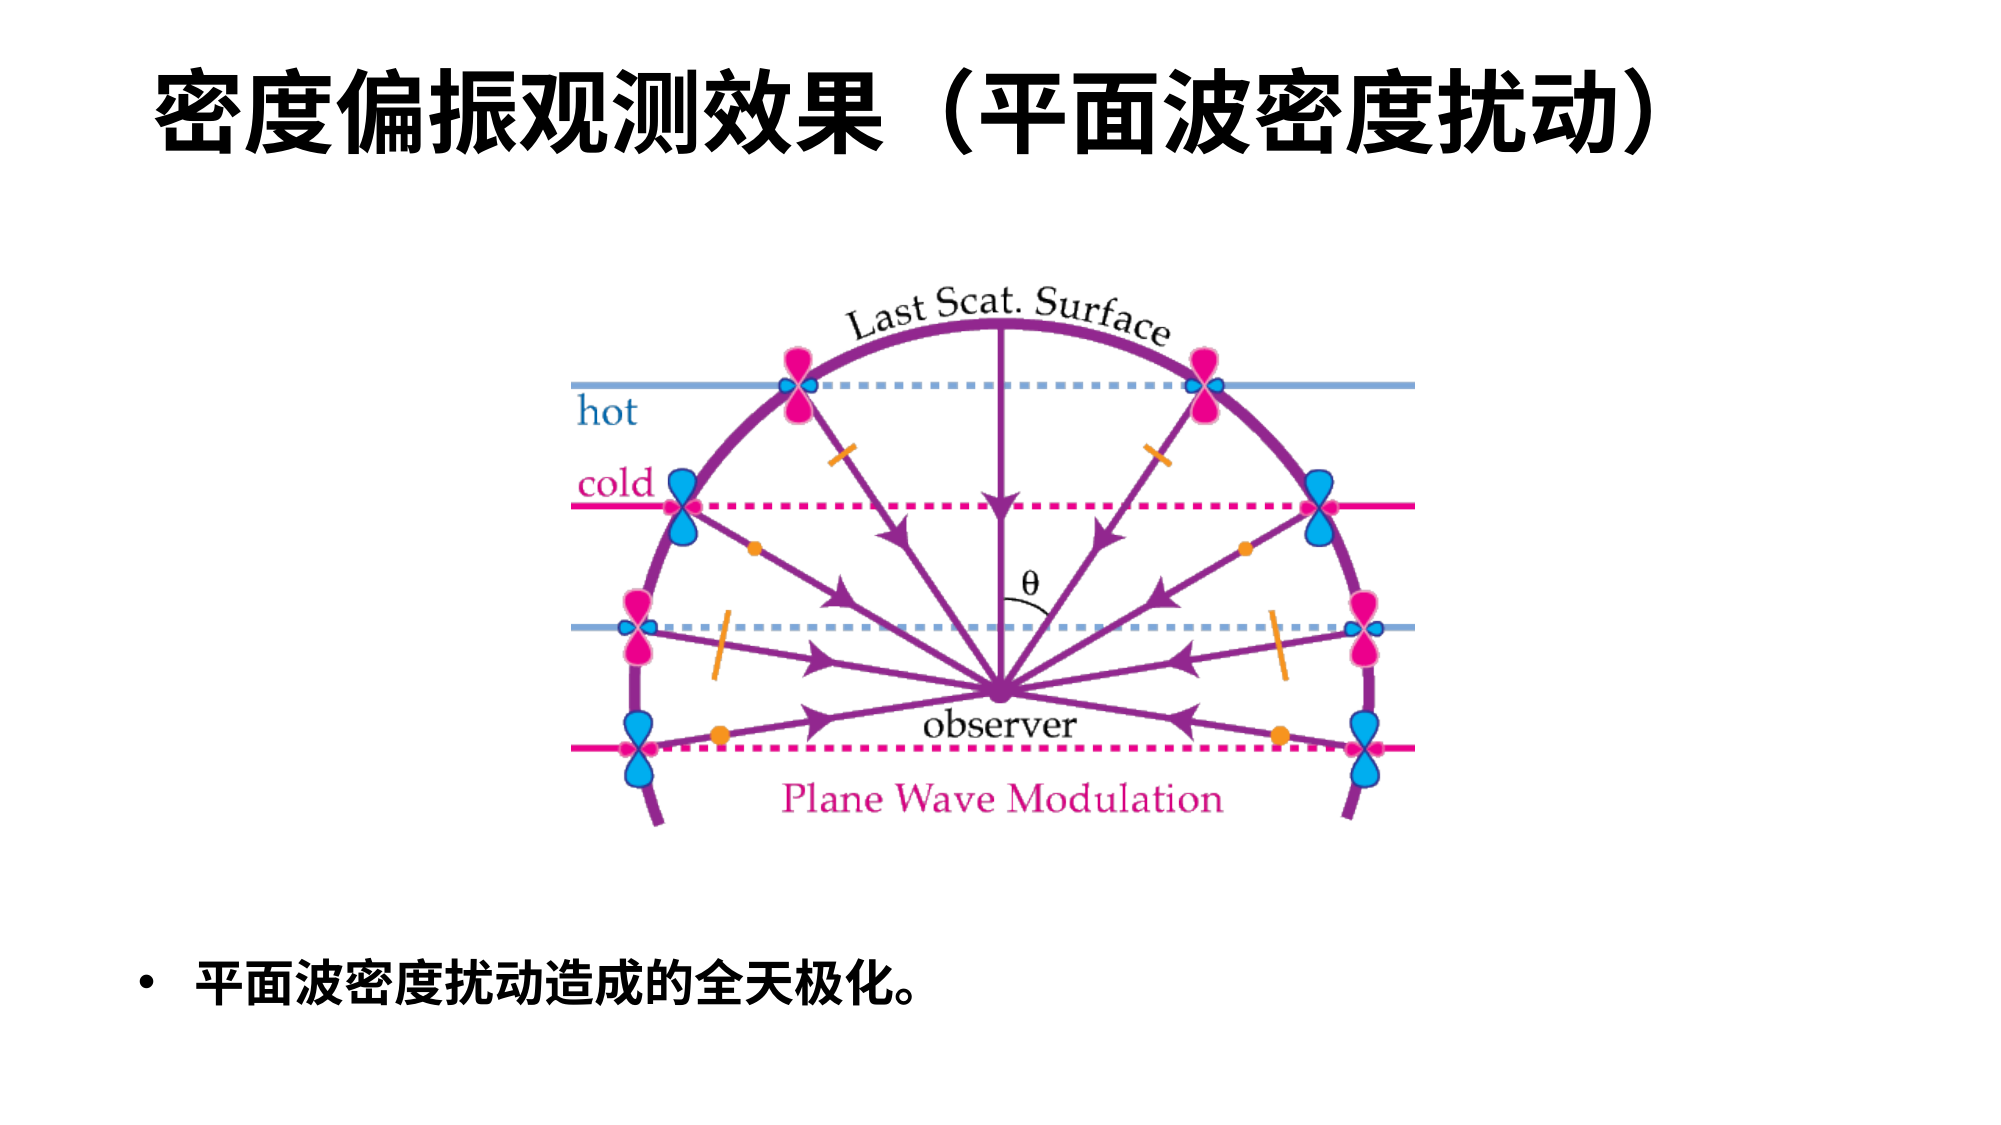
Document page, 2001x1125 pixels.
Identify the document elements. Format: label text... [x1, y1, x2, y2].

text_box 平面波密度扰动造成的全天极化。 [123, 763, 1863, 1019]
picture [570, 277, 1415, 833]
text_box 密度偏振观测效果（平面波密度扰动） [137, 59, 1863, 278]
